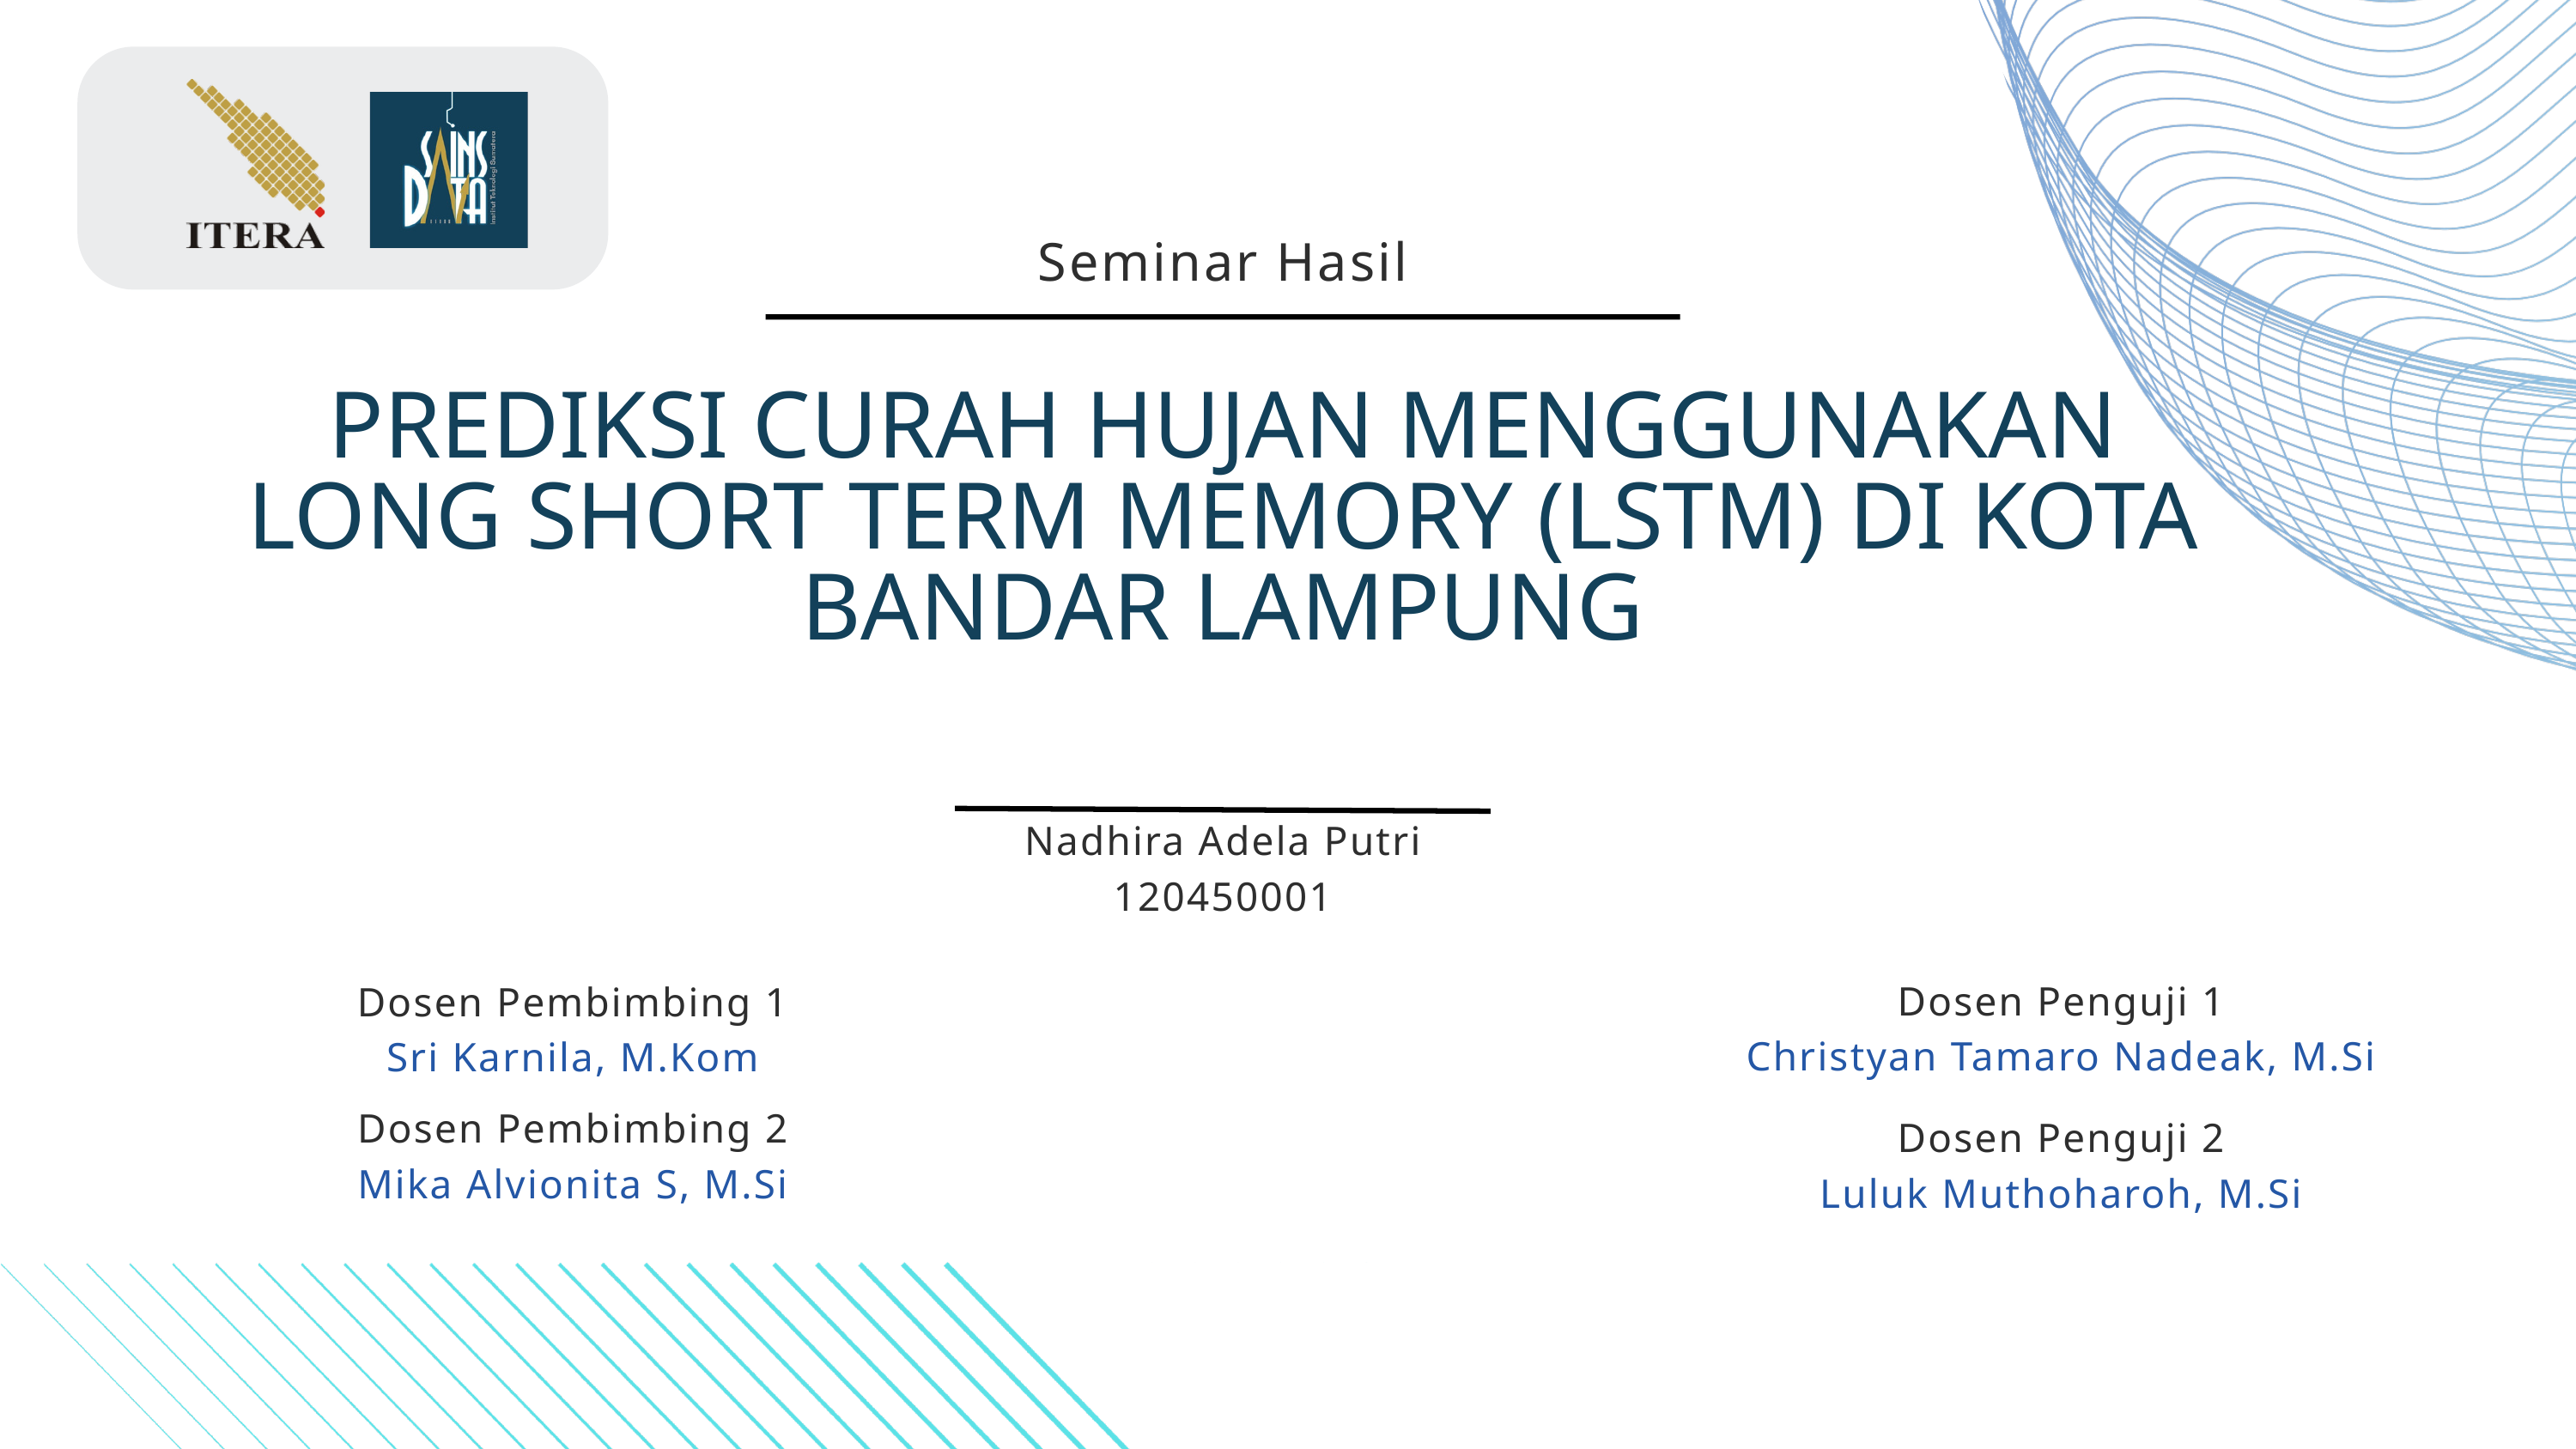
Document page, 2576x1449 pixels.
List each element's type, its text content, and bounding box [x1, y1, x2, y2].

text_box Dosen Penguji 1 Christyan Tamaro Nadeak, M.Si [1667, 968, 2455, 1079]
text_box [244, 973, 902, 1203]
text_box Seminar Hasil [837, 218, 1608, 292]
text_box Dosen Penguji 2 Luluk Muthoharoh, M.Si [1667, 1105, 2455, 1216]
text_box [76, 46, 609, 290]
text_box PREDIKSI CURAH HUJAN MENGGUNAKAN LONG SHORT TERM MEMORY (LSTM) DI KOTA BANDAR LAMPUNG [244, 385, 2202, 659]
text_box [0, 1262, 1370, 1449]
text_box Nadhira Adela Putri 120450001 [975, 808, 1470, 919]
text_box [1978, 0, 2576, 946]
